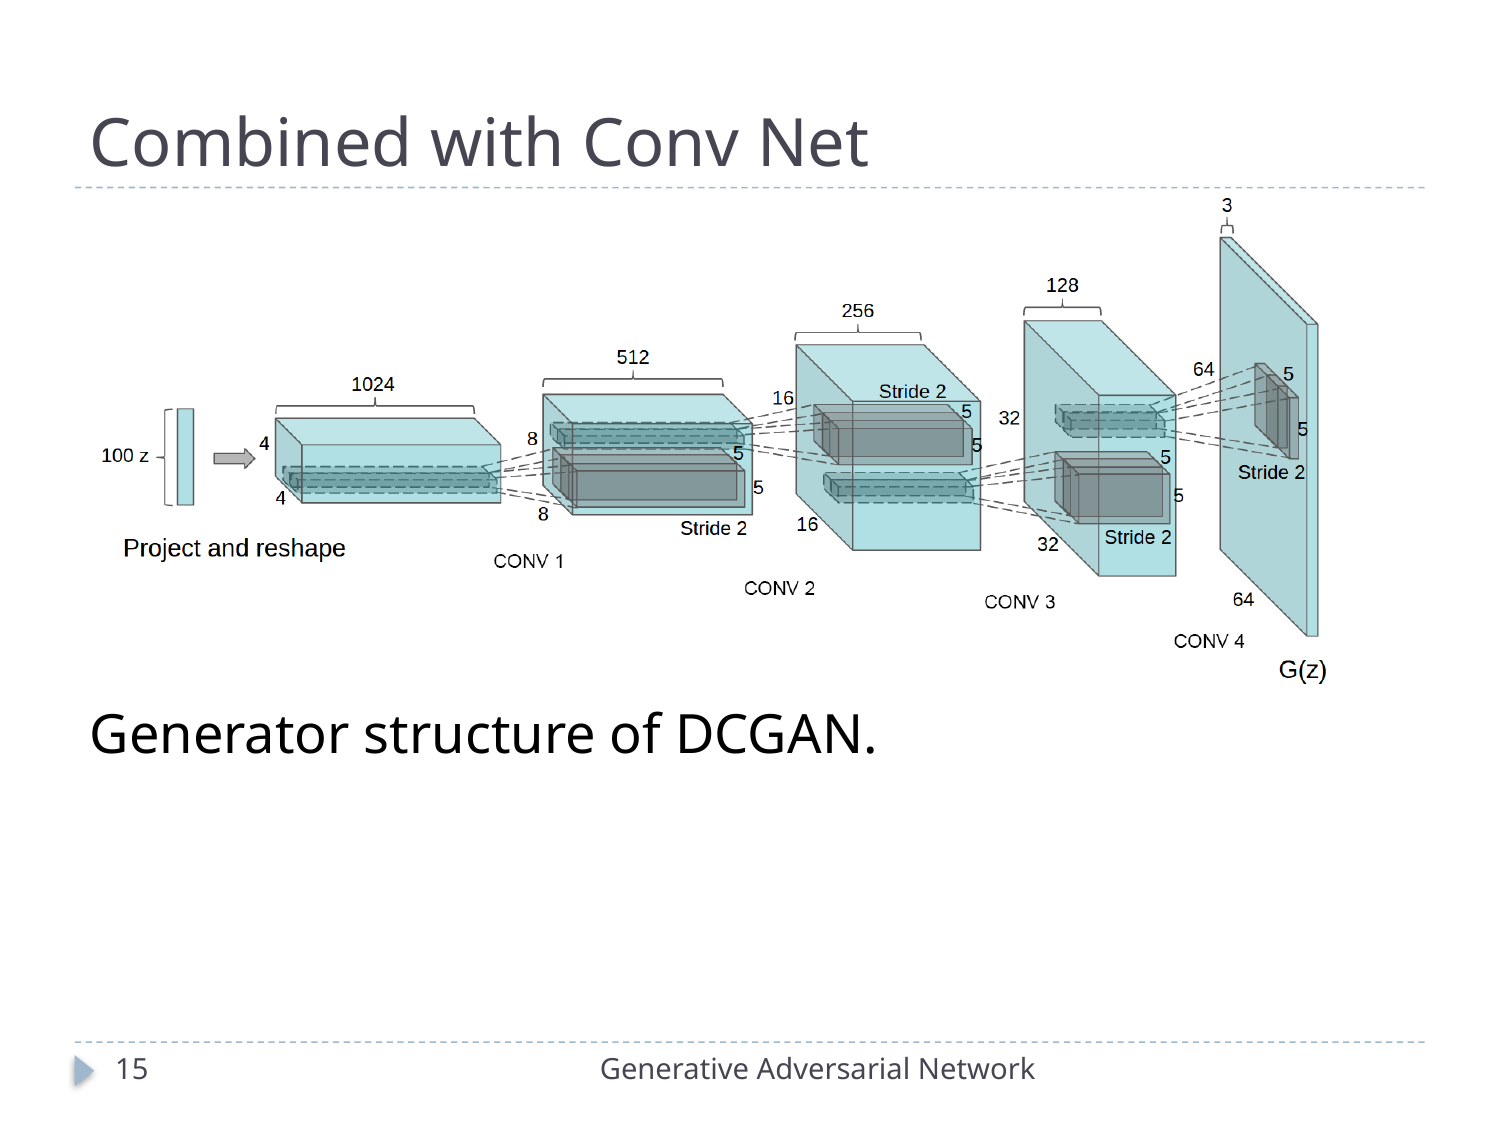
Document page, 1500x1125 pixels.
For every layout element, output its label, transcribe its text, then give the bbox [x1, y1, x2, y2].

title Combined with Conv Net [75, 24, 1425, 188]
footer Generative Adversarial Network [475, 1042, 1051, 1103]
slide_number 15 [100, 1042, 426, 1103]
picture [100, 195, 1327, 686]
list Generator structure of DCGAN. [75, 692, 1425, 823]
